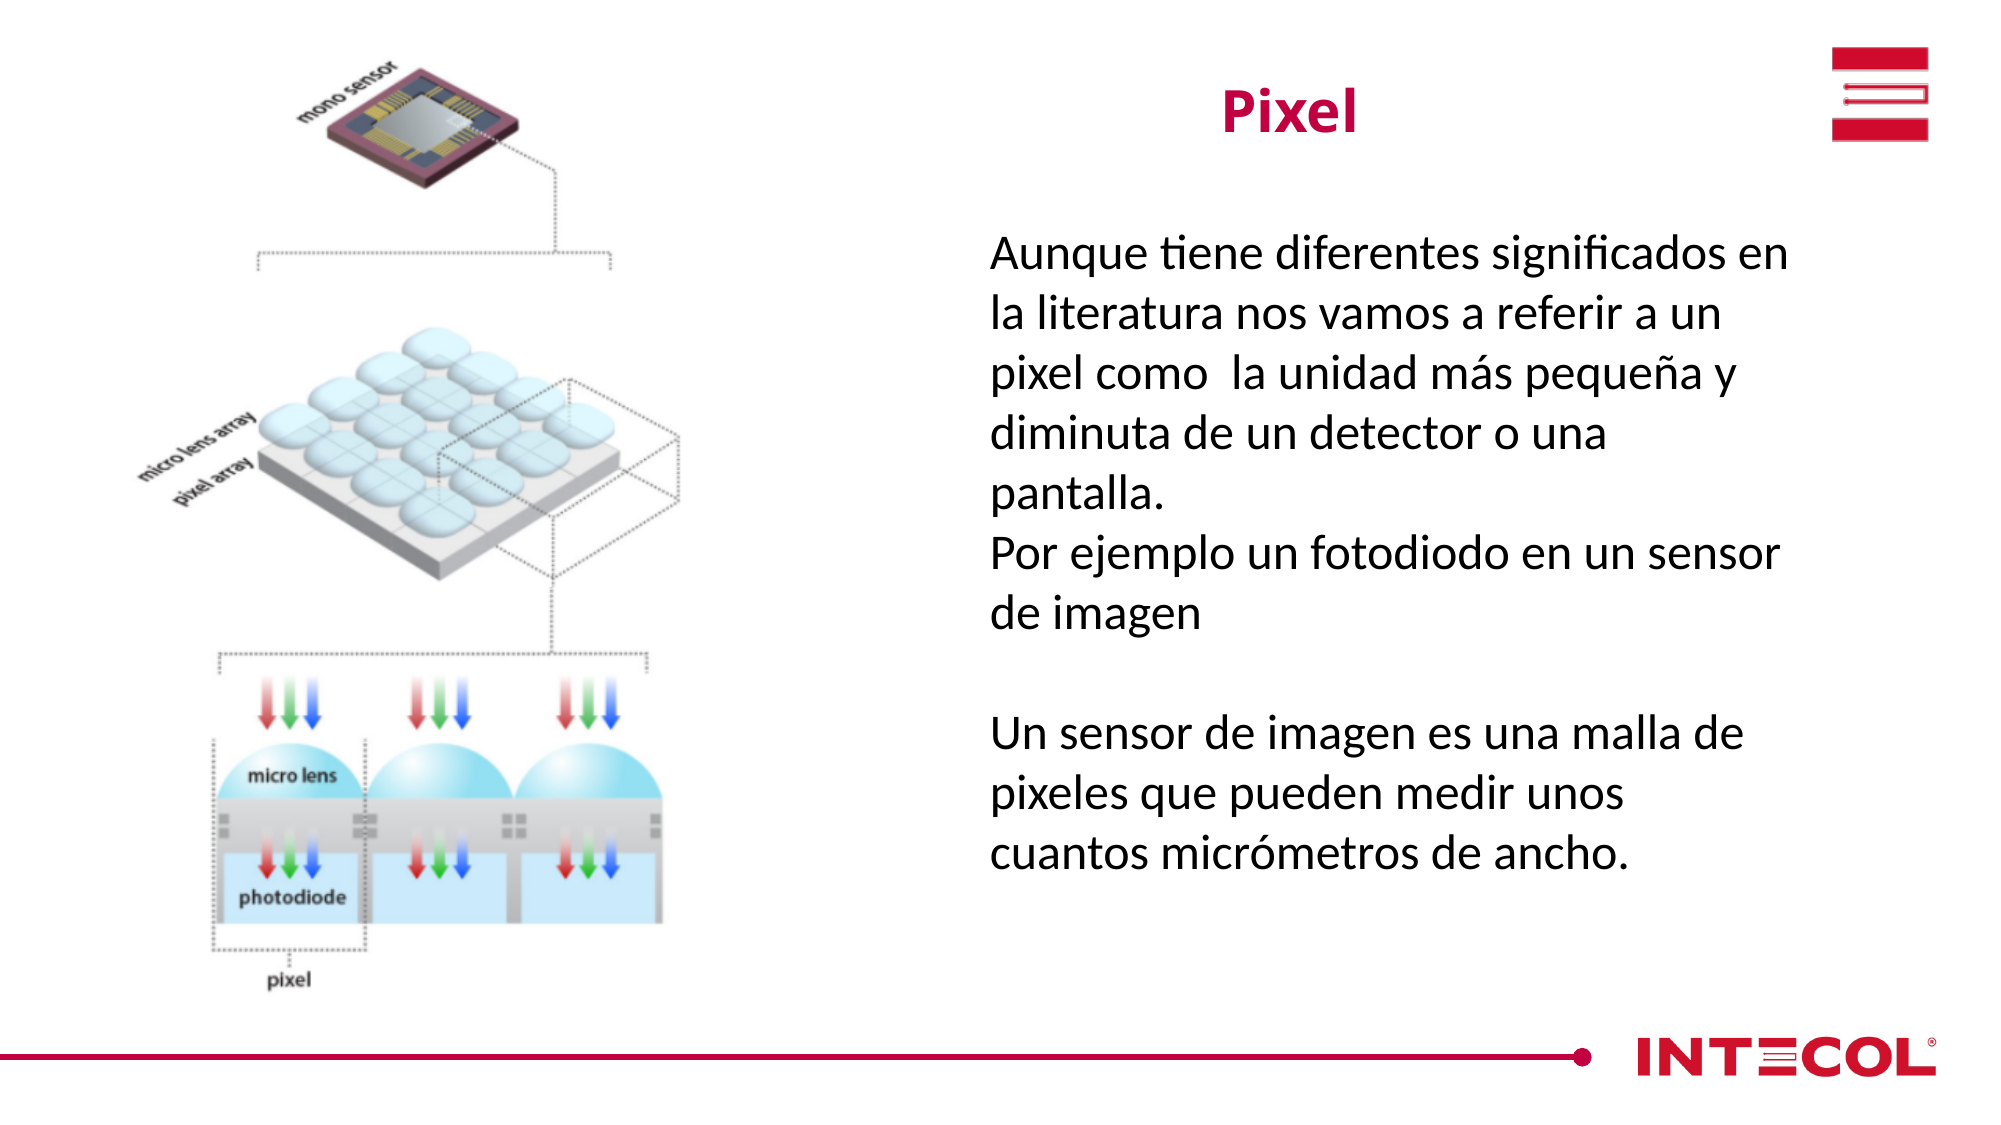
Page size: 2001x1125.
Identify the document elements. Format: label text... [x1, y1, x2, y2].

text_box Pixel [826, 67, 1753, 152]
picture [1631, 1024, 1945, 1090]
picture [1787, 0, 1974, 186]
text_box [89, 17, 732, 1015]
text_box Aunque tiene diferentes significados en la literatura nos vamos a referir a un pixel como la unidad más pequeña y diminuta de un detector o una pantalla. Por ejemplo un fotodiodo en un sensor de imagen Un sensor de imagen es una malla de pixeles que pueden medir unos cuantos micrómetros de ancho. [974, 211, 1805, 887]
